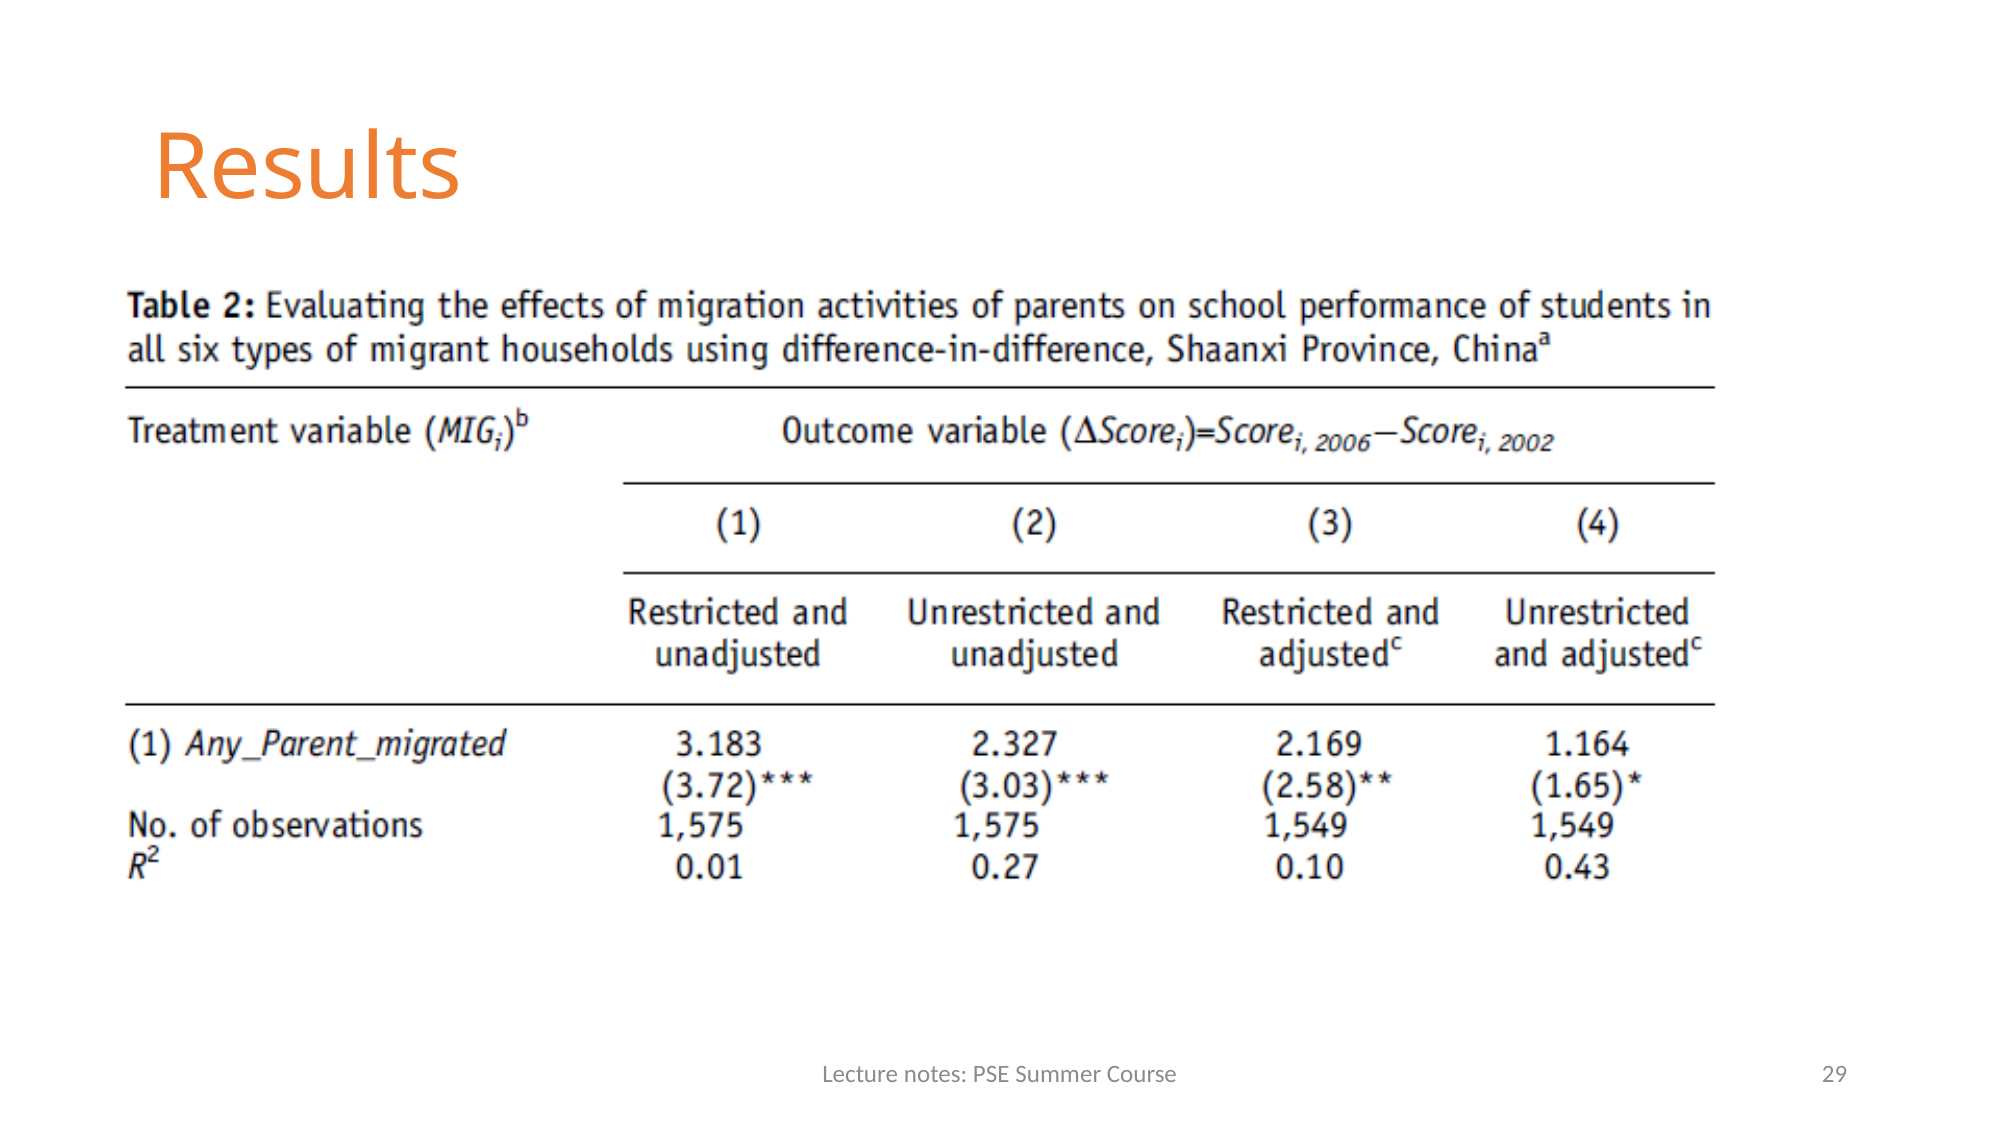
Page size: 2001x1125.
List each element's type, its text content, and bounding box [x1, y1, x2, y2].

title Results [137, 59, 1863, 278]
footer Lecture notes: PSE Summer Course [662, 1042, 1338, 1103]
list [107, 268, 1754, 900]
slide_number 29 [1412, 1042, 1863, 1103]
